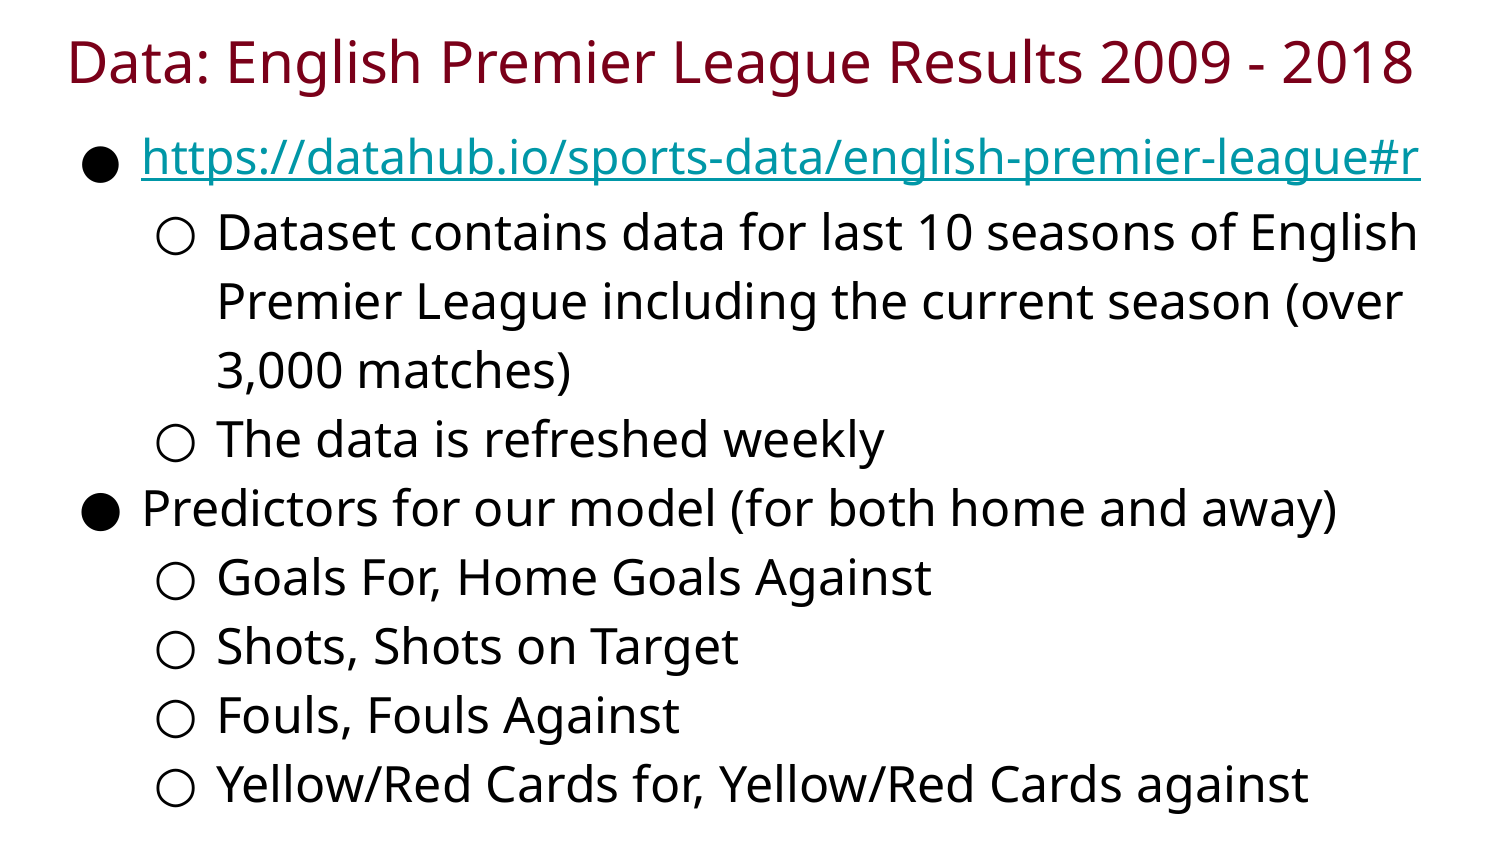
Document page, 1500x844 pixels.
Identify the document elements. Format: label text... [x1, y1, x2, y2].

title Data: English Premier League Results 2009 - 2018 [51, 10, 1449, 101]
list https://datahub.io/sports-data/english-premier-league#r Dataset contains data for last 10 seasons of English Premier League including the current season (over 3,000 matches) The data is refreshed weekly Predictors for our model (for both home and away) Goals For, Home Goals Against Shots, Shots on Target Fouls, Fouls Against Yellow/Red Cards for, Yellow/Red Cards against [51, 101, 1449, 797]
